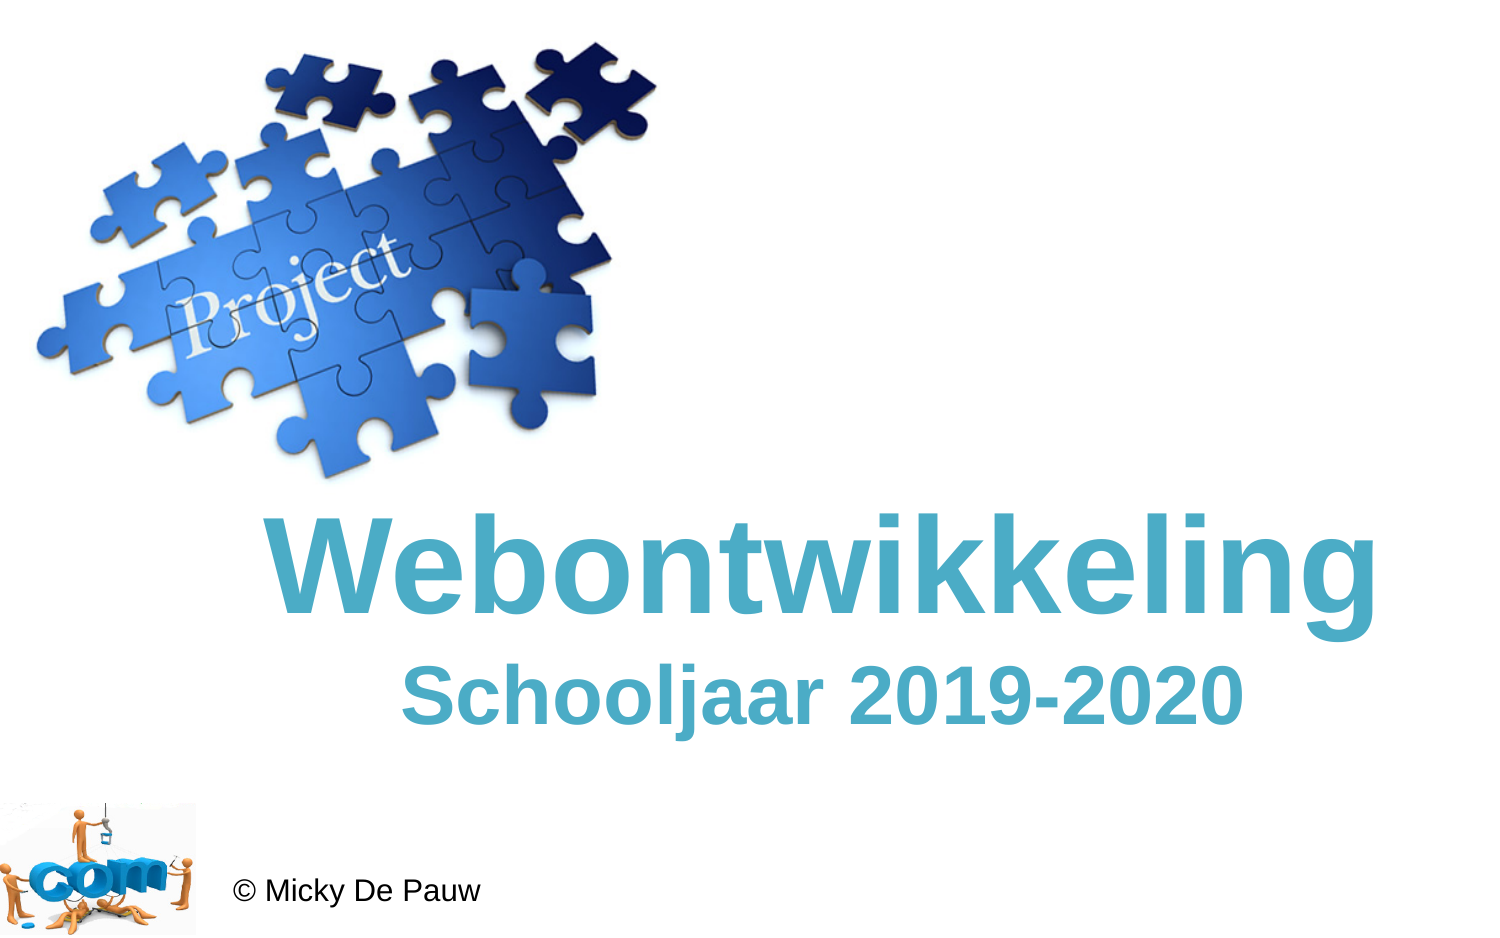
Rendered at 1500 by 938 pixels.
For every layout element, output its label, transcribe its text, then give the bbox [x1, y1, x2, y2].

picture [0, 0, 739, 554]
picture [0, 803, 196, 935]
text_box Webontwikkeling Schooljaar 2019-2020 [247, 468, 1399, 749]
